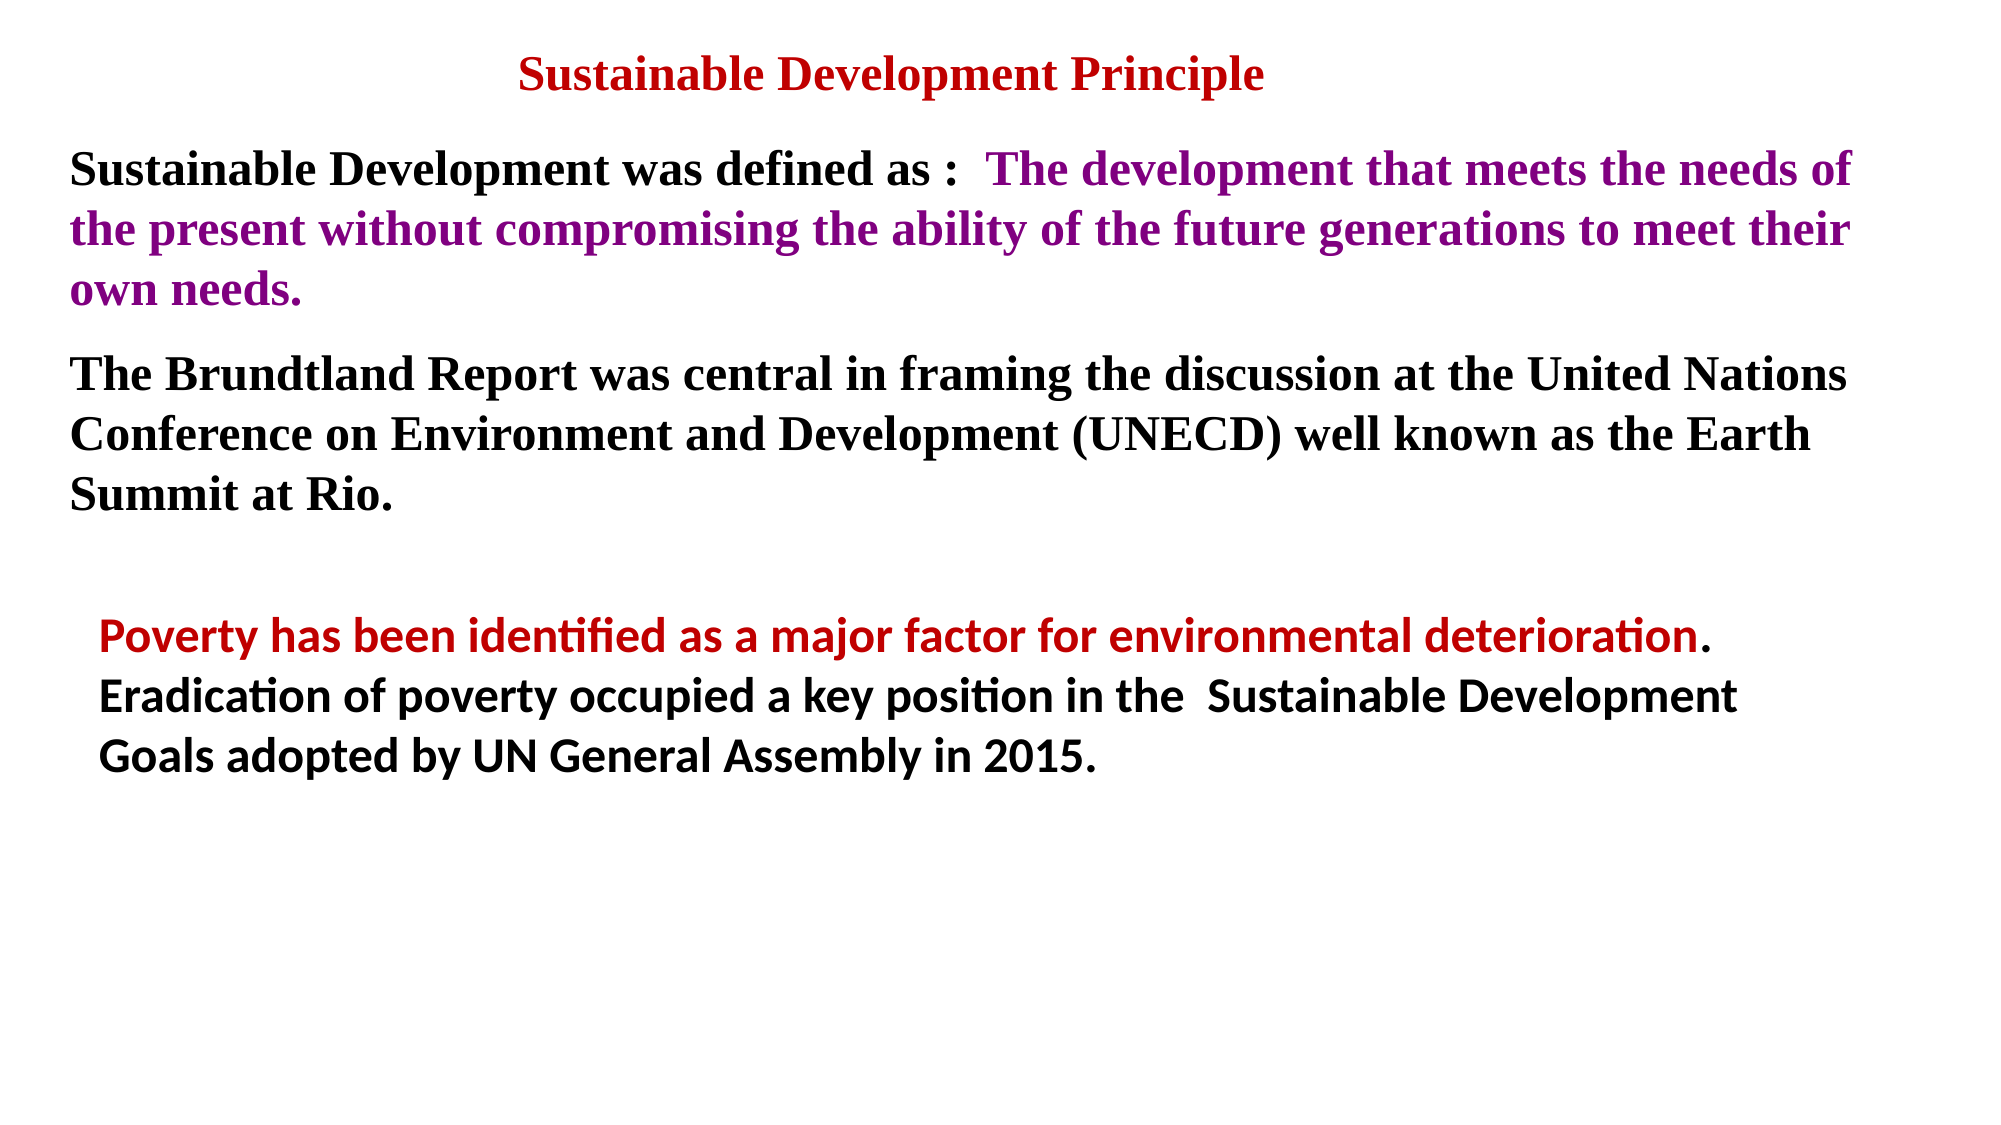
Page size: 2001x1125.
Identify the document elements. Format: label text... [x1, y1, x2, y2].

text_box Sustainable Development was defined as : The development that meets the needs of the present without compromising the ability of the future generations to meet their own needs. The Brundtland Report was central in framing the discussion at the United Nations Conference on Environment and Development (UNECD) well known as the Earth Summit at Rio. [54, 128, 1923, 528]
text_box Sustainable Development Principle [502, 33, 1369, 109]
text_box Poverty has been identified as a major factor for environmental deterioration. Eradication of poverty occupied a key position in the Sustainable Development Goals adopted by UN General Assembly in 2015. [84, 595, 1878, 851]
